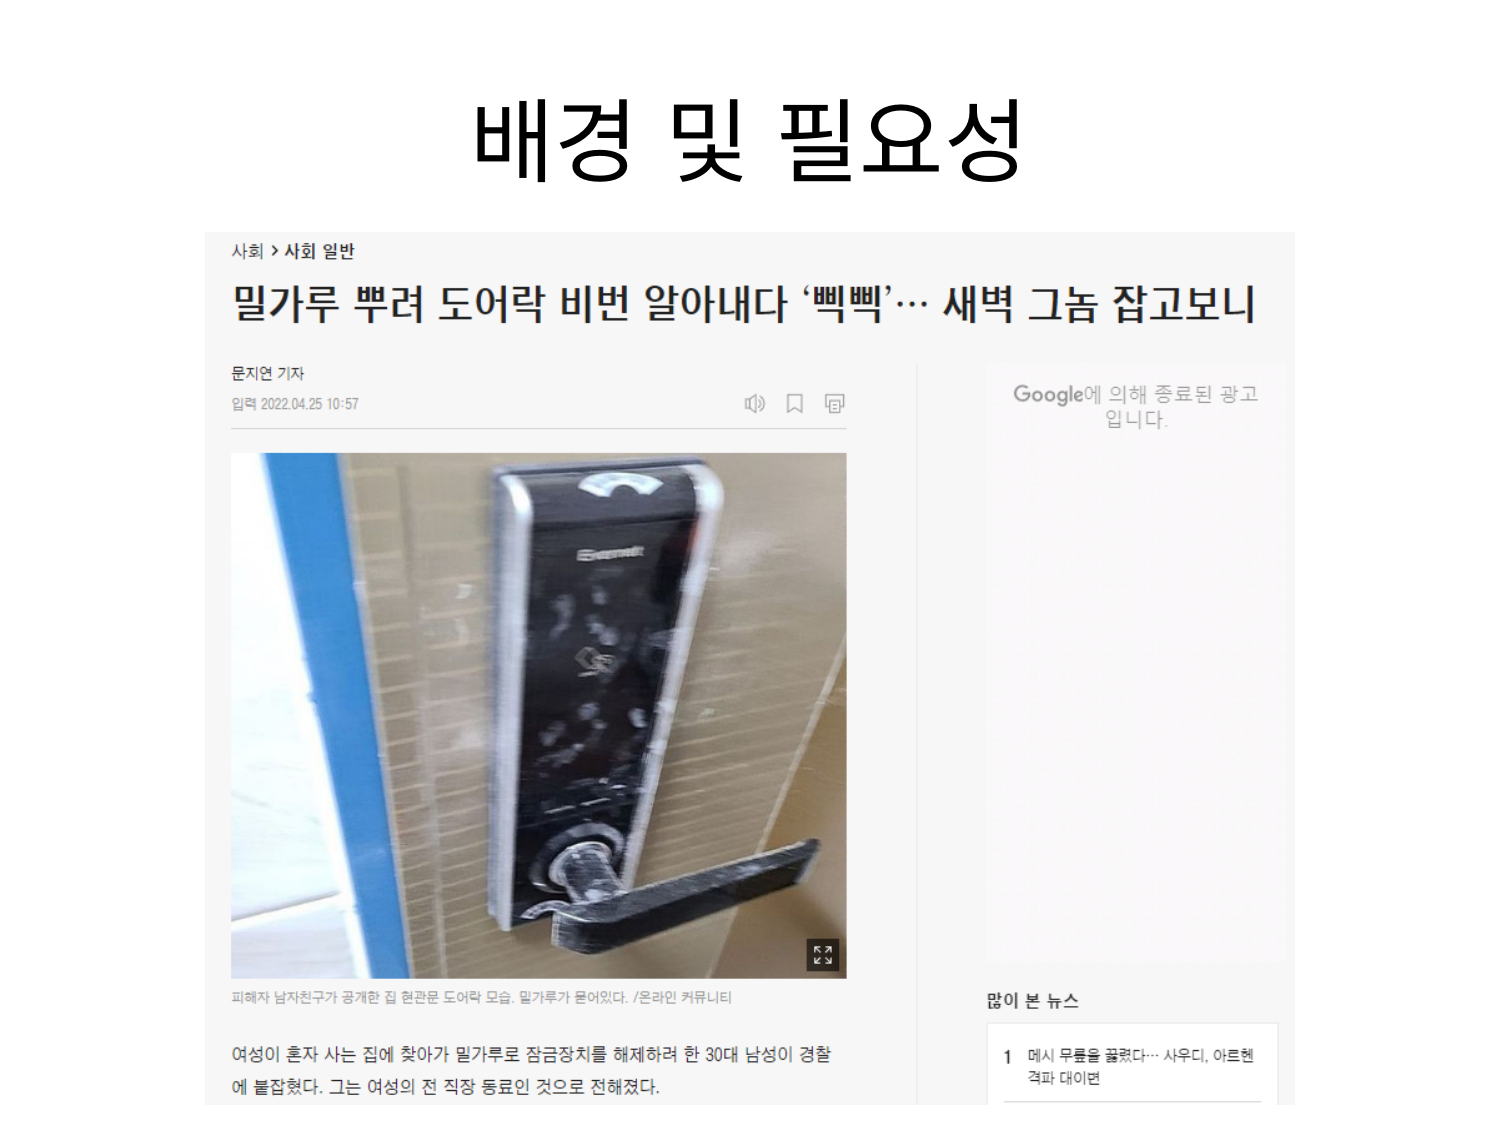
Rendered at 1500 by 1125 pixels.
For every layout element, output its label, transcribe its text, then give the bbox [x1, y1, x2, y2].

picture [204, 231, 1296, 1106]
title 배경 및 필요성 [75, 45, 1425, 233]
